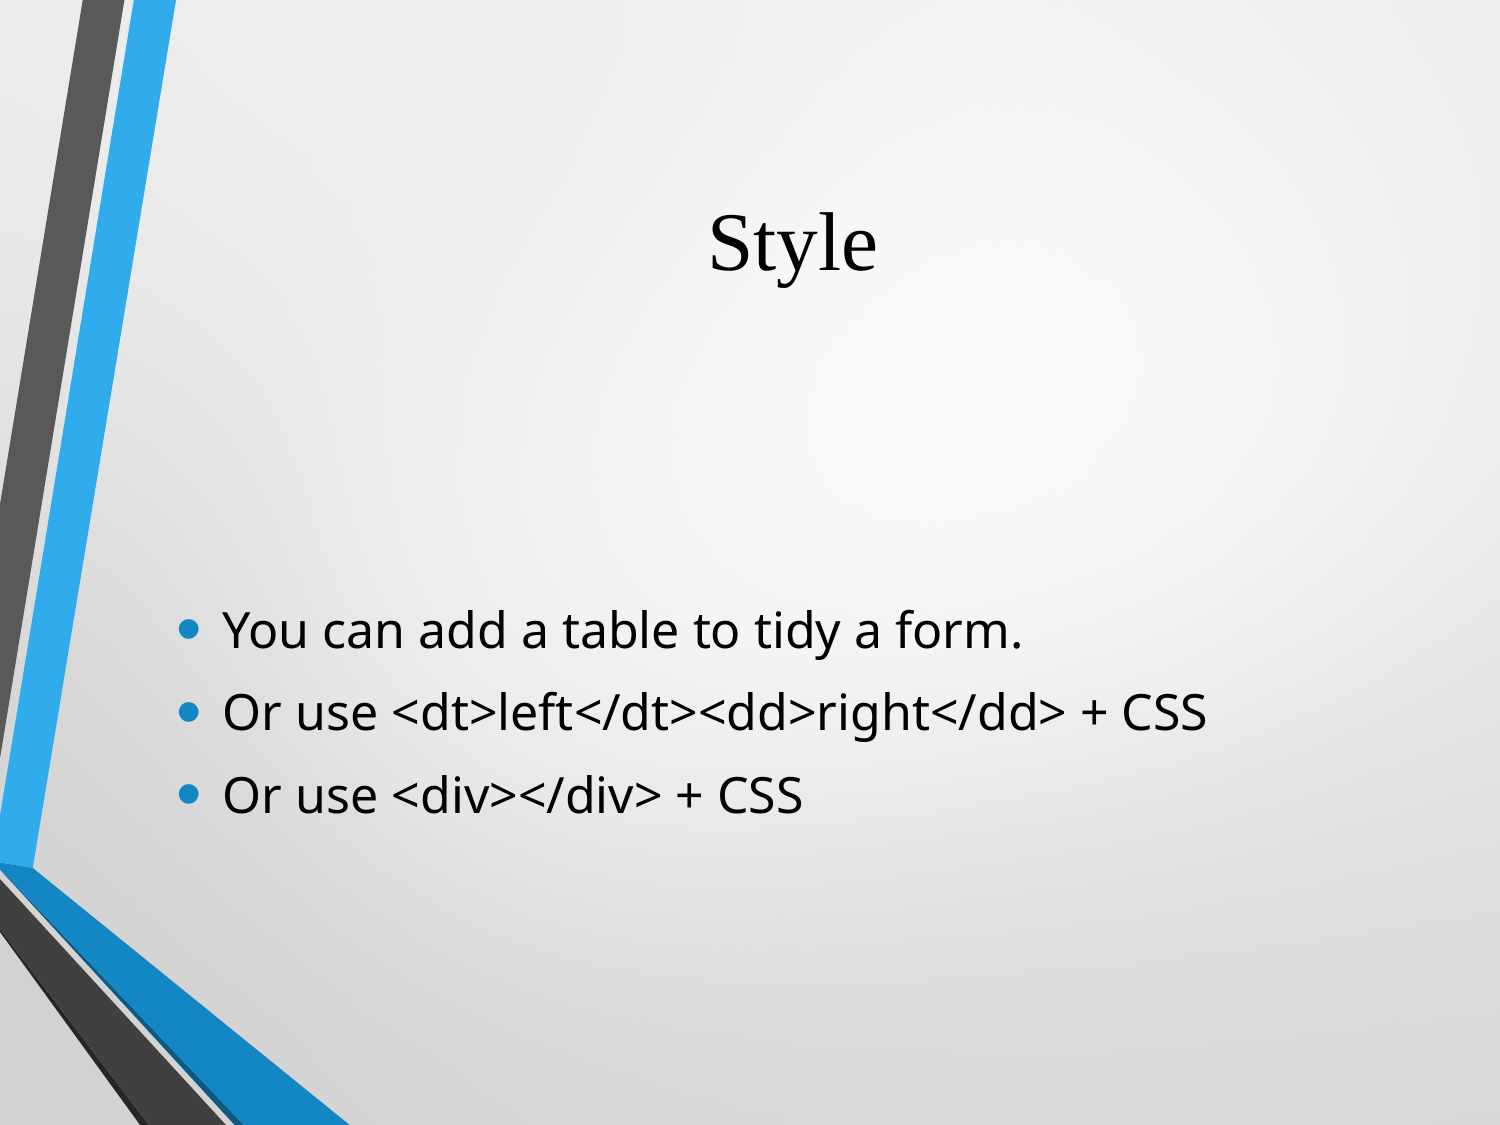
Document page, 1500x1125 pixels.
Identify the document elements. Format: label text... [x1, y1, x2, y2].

list You can add a table to tidy a form. Or use <dt>left</dt><dd>right</dd> + CSS Or use <div></div> + CSS [161, 437, 1425, 985]
title Style [161, 75, 1425, 400]
